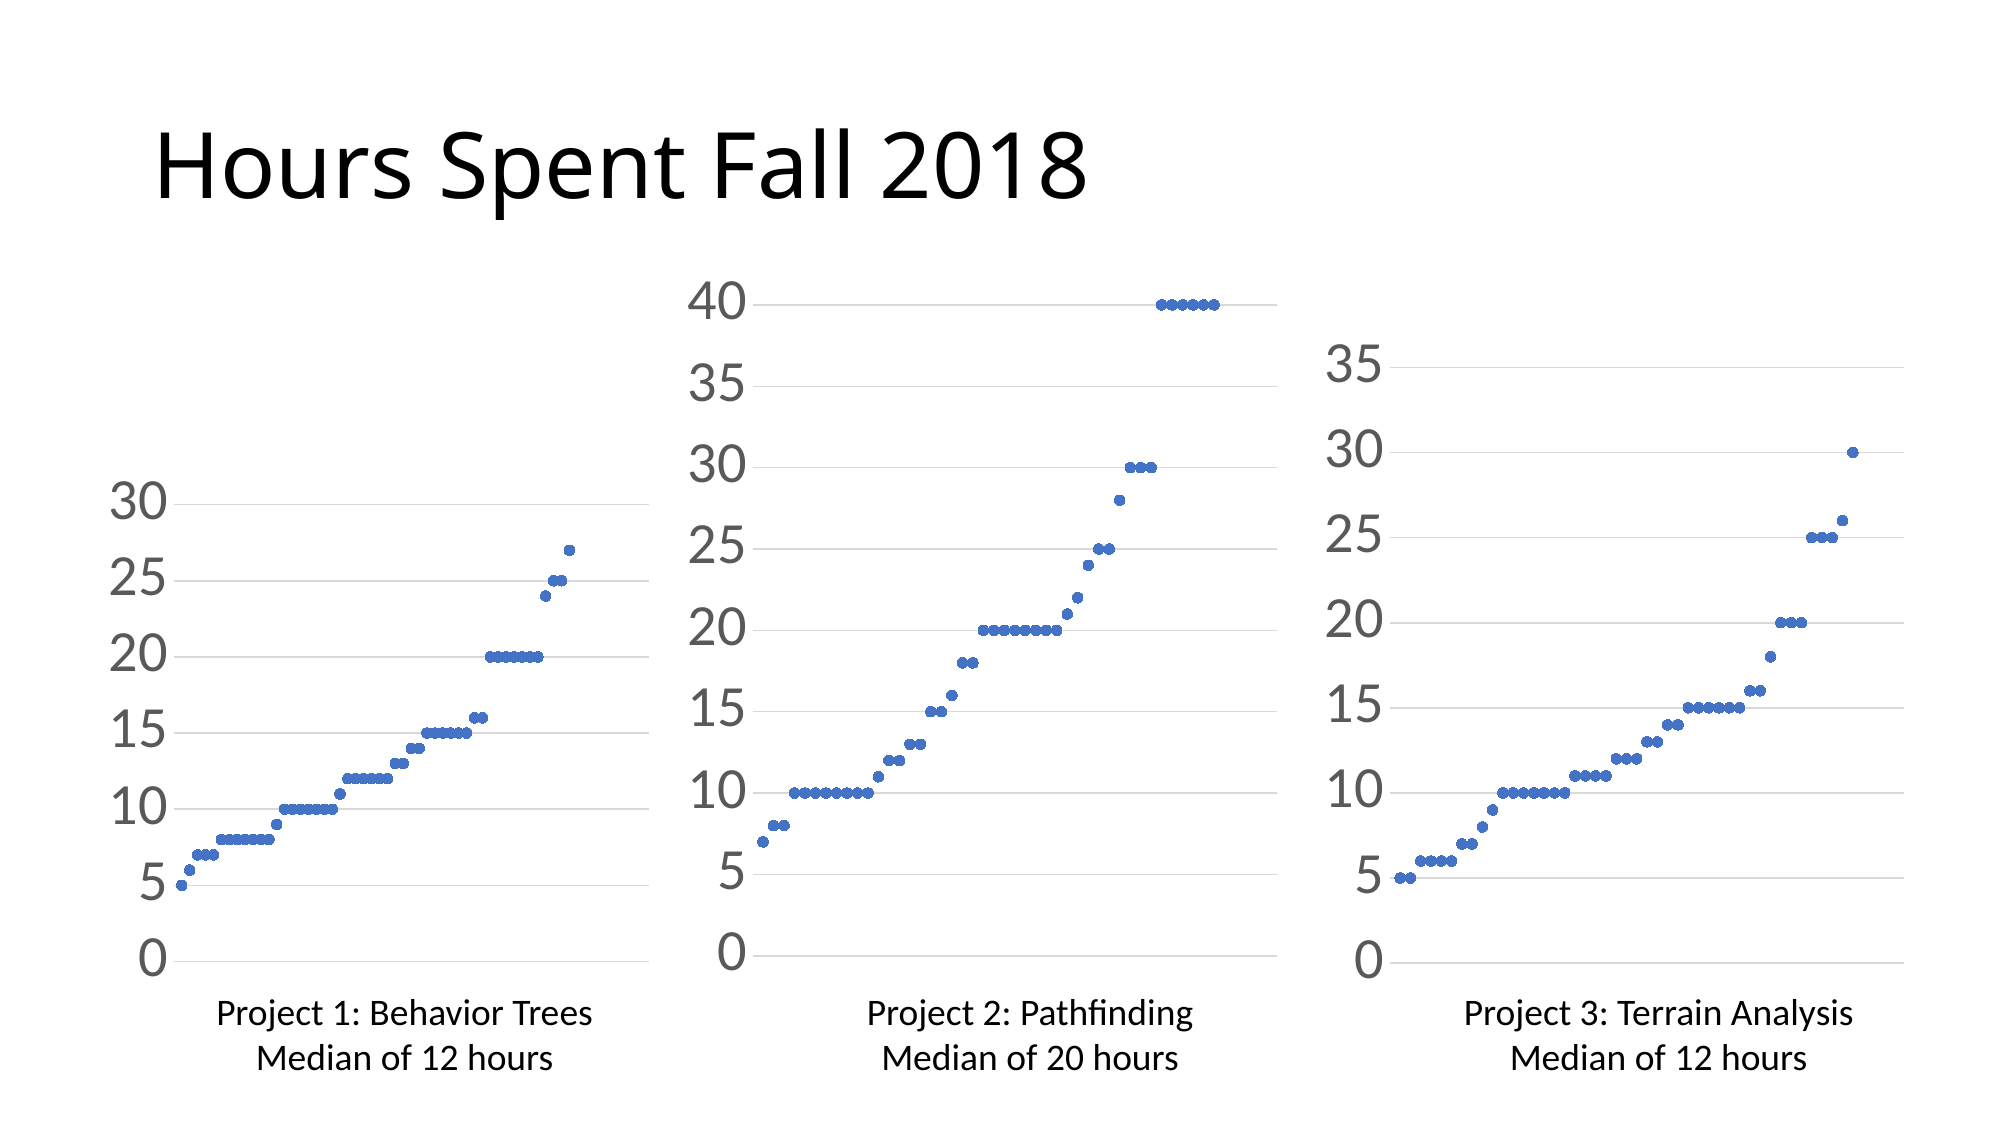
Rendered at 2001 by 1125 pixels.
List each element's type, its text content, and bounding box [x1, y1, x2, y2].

text_box Project 2: Pathfinding Median of 20 hours [852, 1002, 1209, 1086]
chart [674, 178, 1290, 1002]
text_box Project 3: Terrain Analysis Median of 12 hours [1448, 1006, 1869, 1085]
title Hours Spent Fall 2018 [137, 59, 1863, 278]
chart [97, 465, 660, 1002]
chart [1312, 324, 1917, 1006]
text_box Project 1: Behavior Trees Median of 12 hours [201, 1002, 609, 1086]
